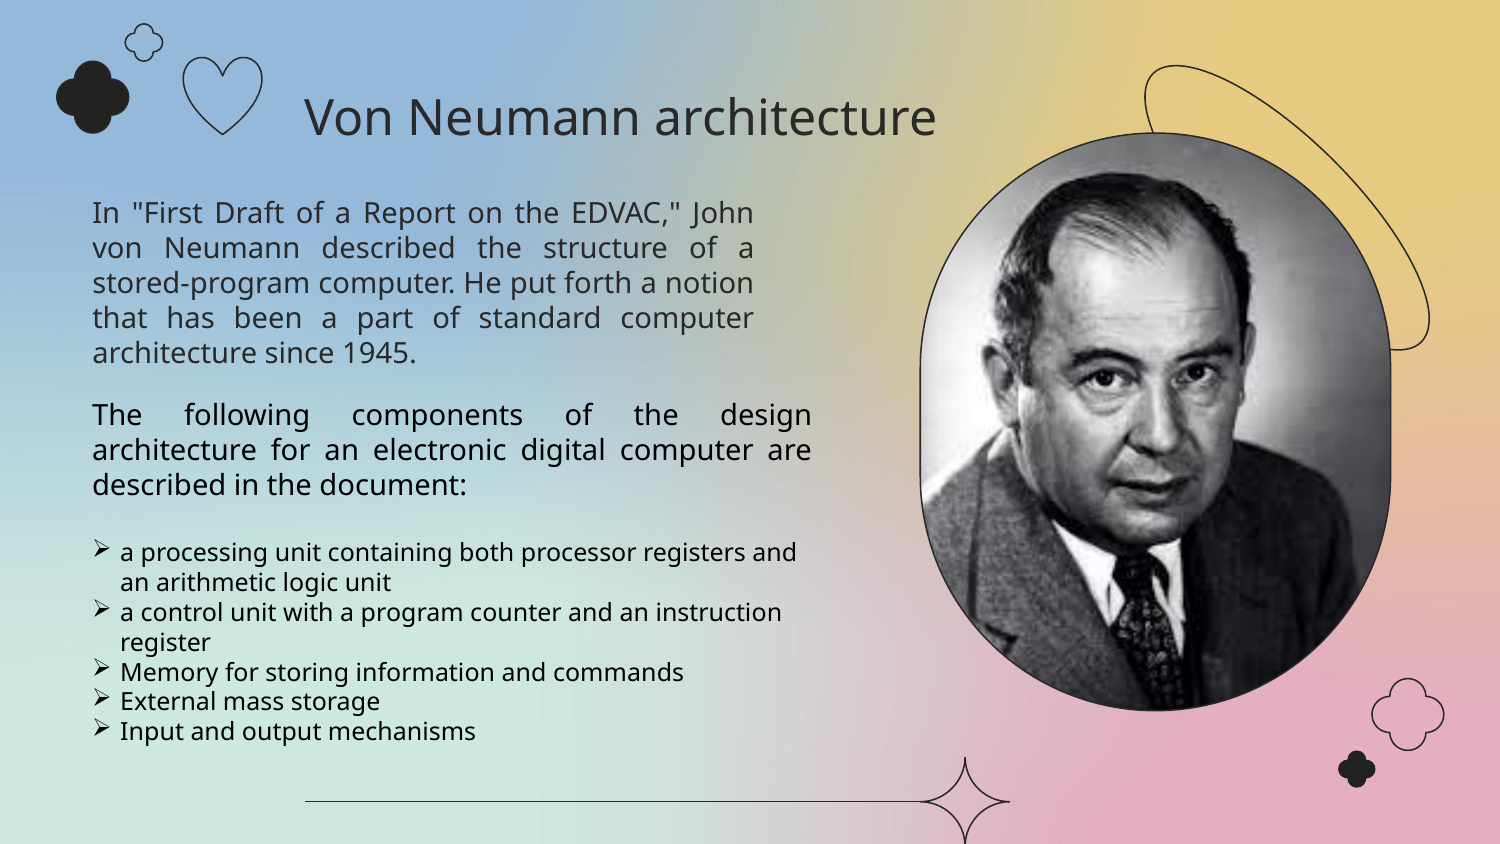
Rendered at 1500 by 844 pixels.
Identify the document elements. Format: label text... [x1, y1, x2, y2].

text_box [183, 57, 262, 135]
text_box [1394, 233, 1430, 350]
text_box [1144, 65, 1302, 131]
picture [0, 0, 1500, 844]
text_box The following components of the design architecture for an electronic digital computer are described in the document: a processing unit containing both processor registers and an arithmetic logic unit a control unit with a program counter and an instruction register Memory for storing information and commands External mass storage Input and output mechanisms [77, 388, 828, 754]
title Von Neumann architecture [289, 70, 1096, 148]
subtitle In "First Draft of a Report on the EDVAC," John von Neumann described the structure of a stored-program computer. He put forth a notion that has been a part of standard computer architecture since 1945. [77, 132, 771, 385]
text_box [305, 756, 1011, 844]
